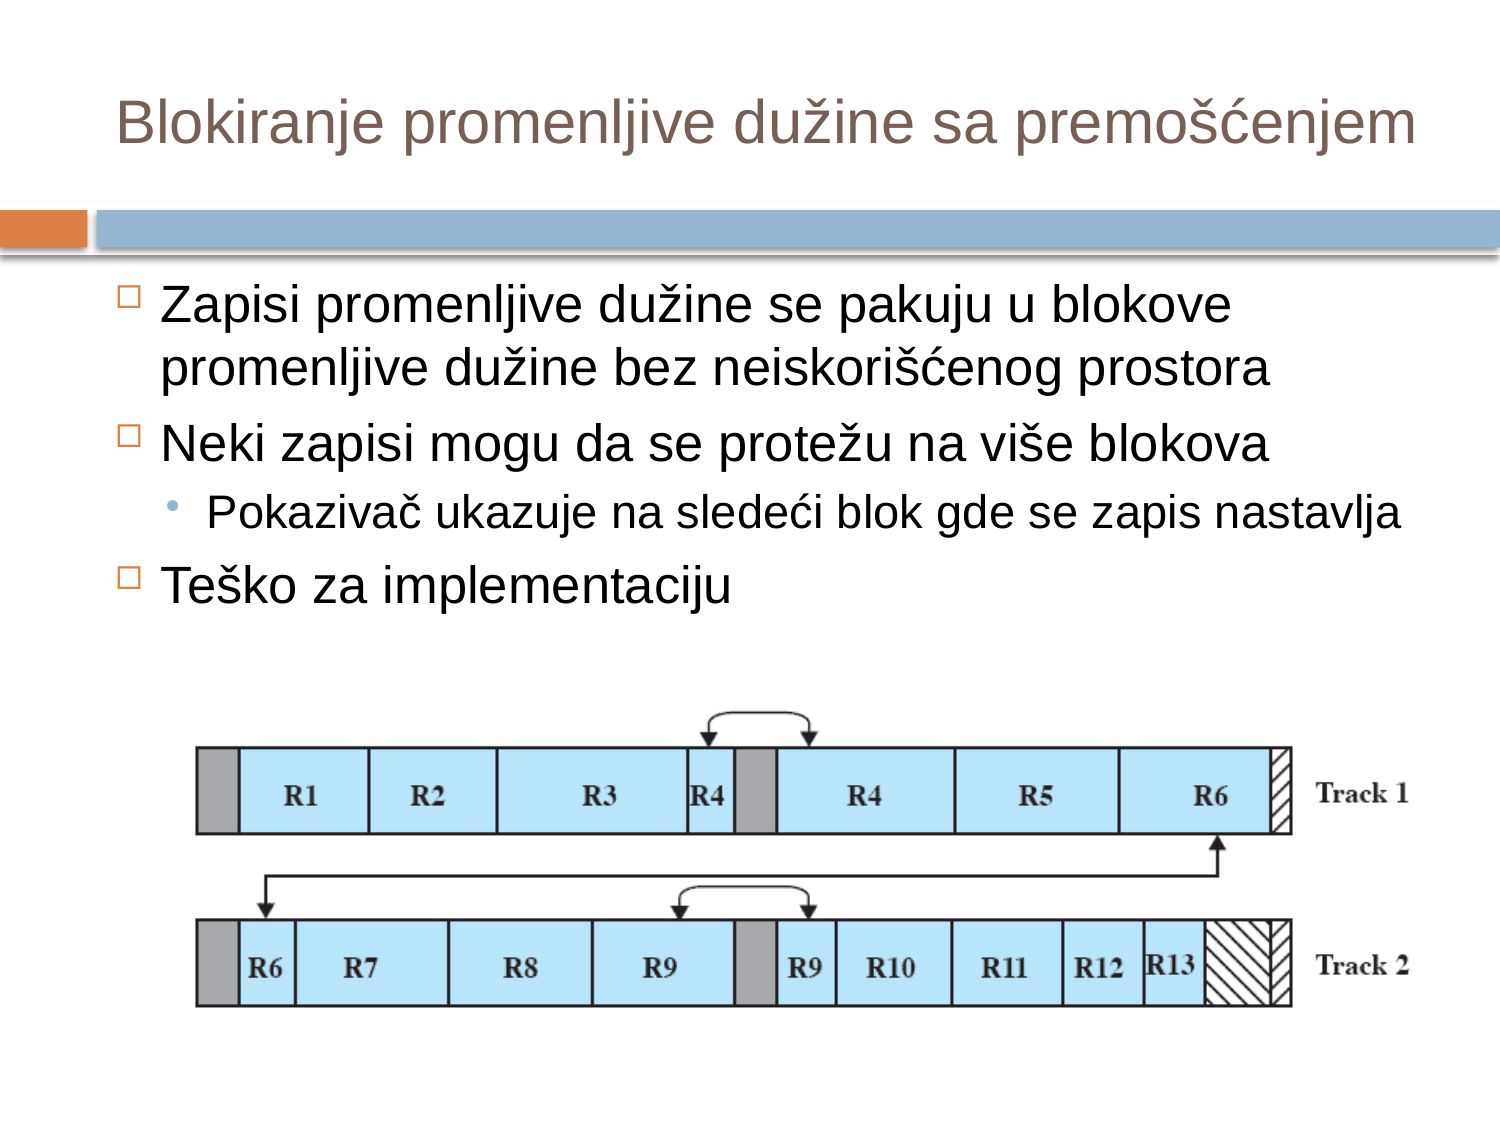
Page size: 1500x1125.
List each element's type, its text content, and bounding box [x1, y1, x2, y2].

picture [165, 687, 1421, 1032]
title Blokiranje promenljive dužine sa premošćenjem [100, 37, 1438, 200]
list Zapisi promenljive dužine se pakuju u blokove promenljive dužine bez neiskorišćenog prostora Neki zapisi mogu da se protežu na više blokova Pokazivač ukazuje na sledeći blok gde se zapis nastavlja Teško za implementaciju [100, 262, 1463, 738]
